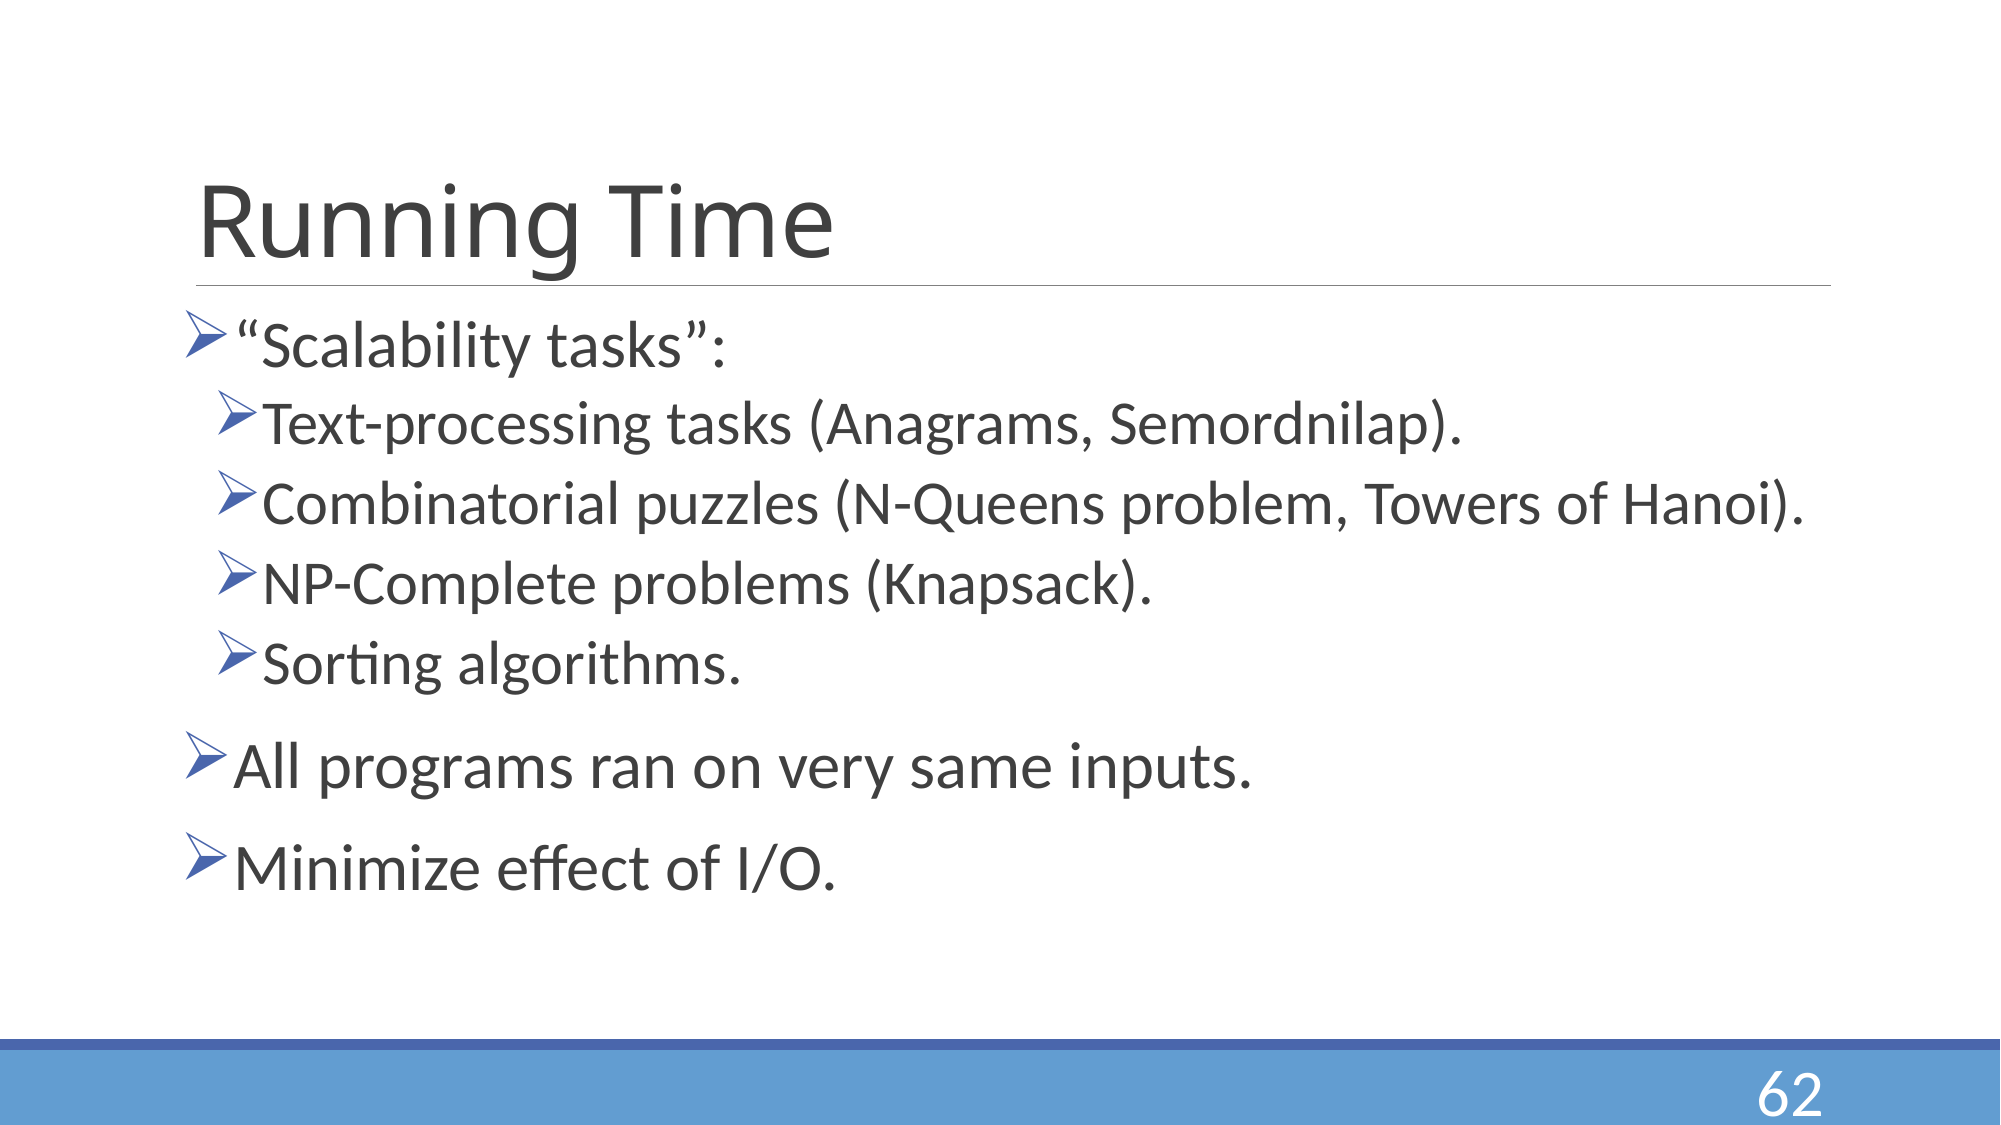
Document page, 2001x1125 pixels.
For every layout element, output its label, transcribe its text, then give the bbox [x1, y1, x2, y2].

slide_number 62 [1624, 1059, 1840, 1120]
title Running Time [180, 47, 1830, 285]
list “Scalability tasks”: Text-processing tasks (Anagrams, Semordnilap). Combinatorial puzzles (N-Queens problem, Towers of Hanoi). NP-Complete problems (Knapsack). Sorting algorithms. All programs ran on very same inputs. Minimize effect of I/O. [180, 302, 1830, 963]
